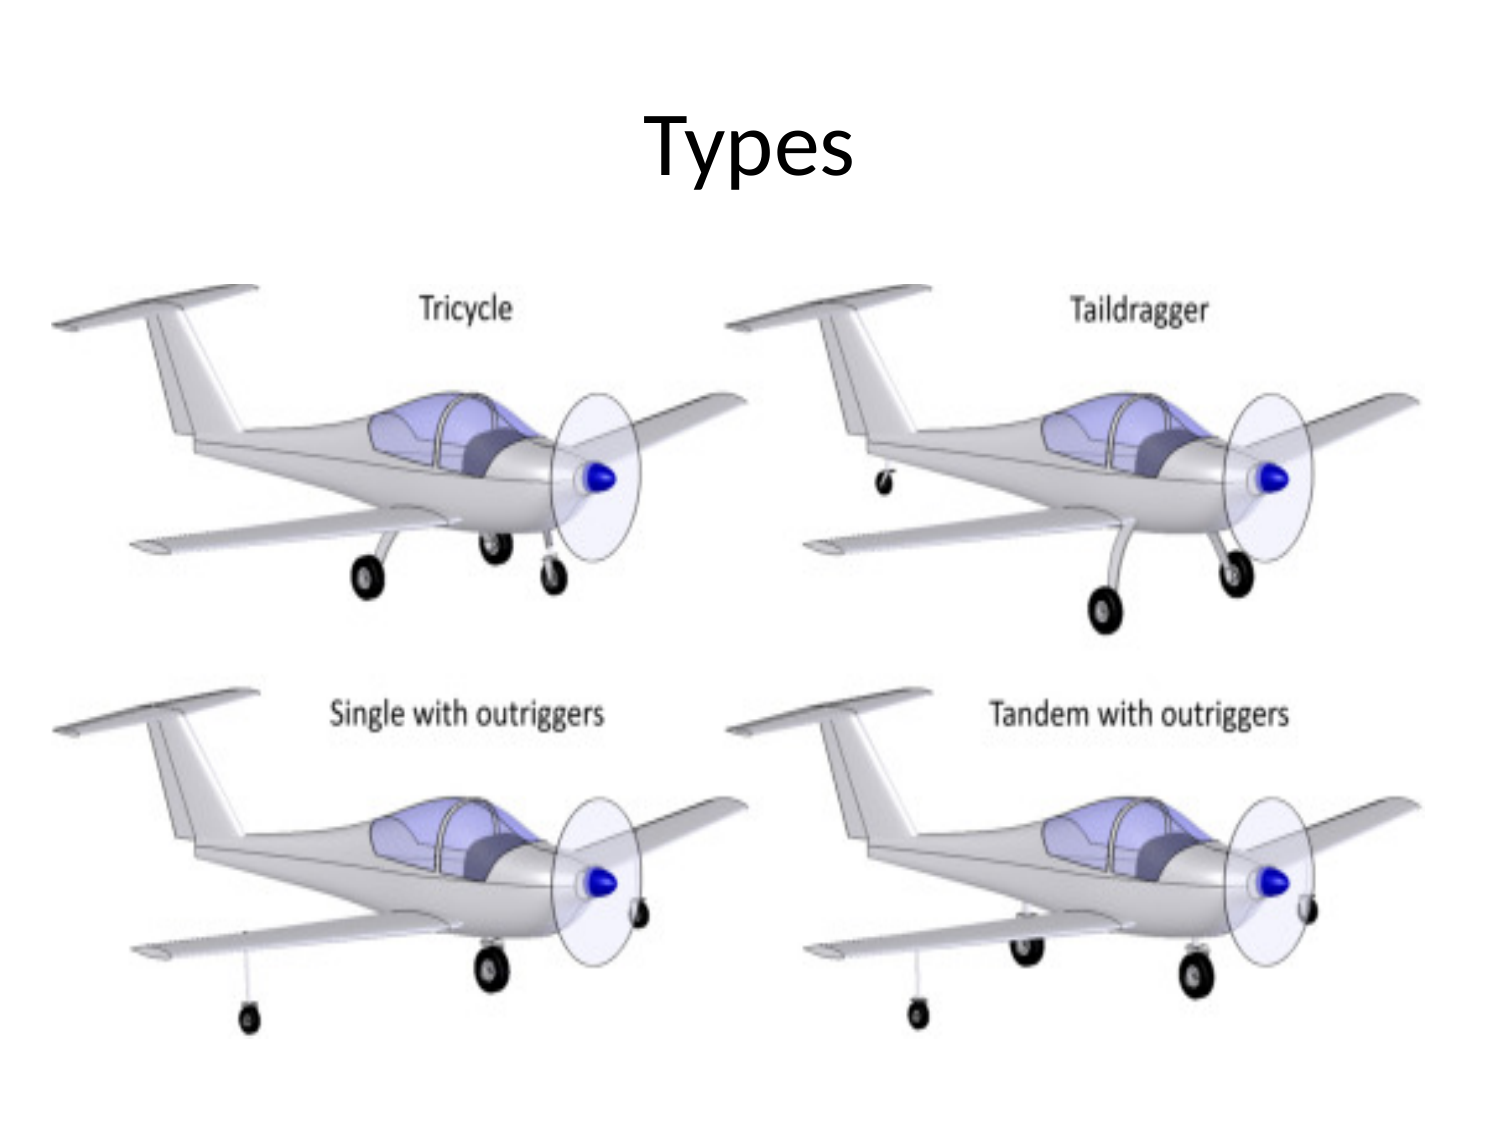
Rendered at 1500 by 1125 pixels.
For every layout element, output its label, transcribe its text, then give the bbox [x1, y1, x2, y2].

title Types [75, 45, 1425, 233]
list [51, 284, 1426, 1039]
